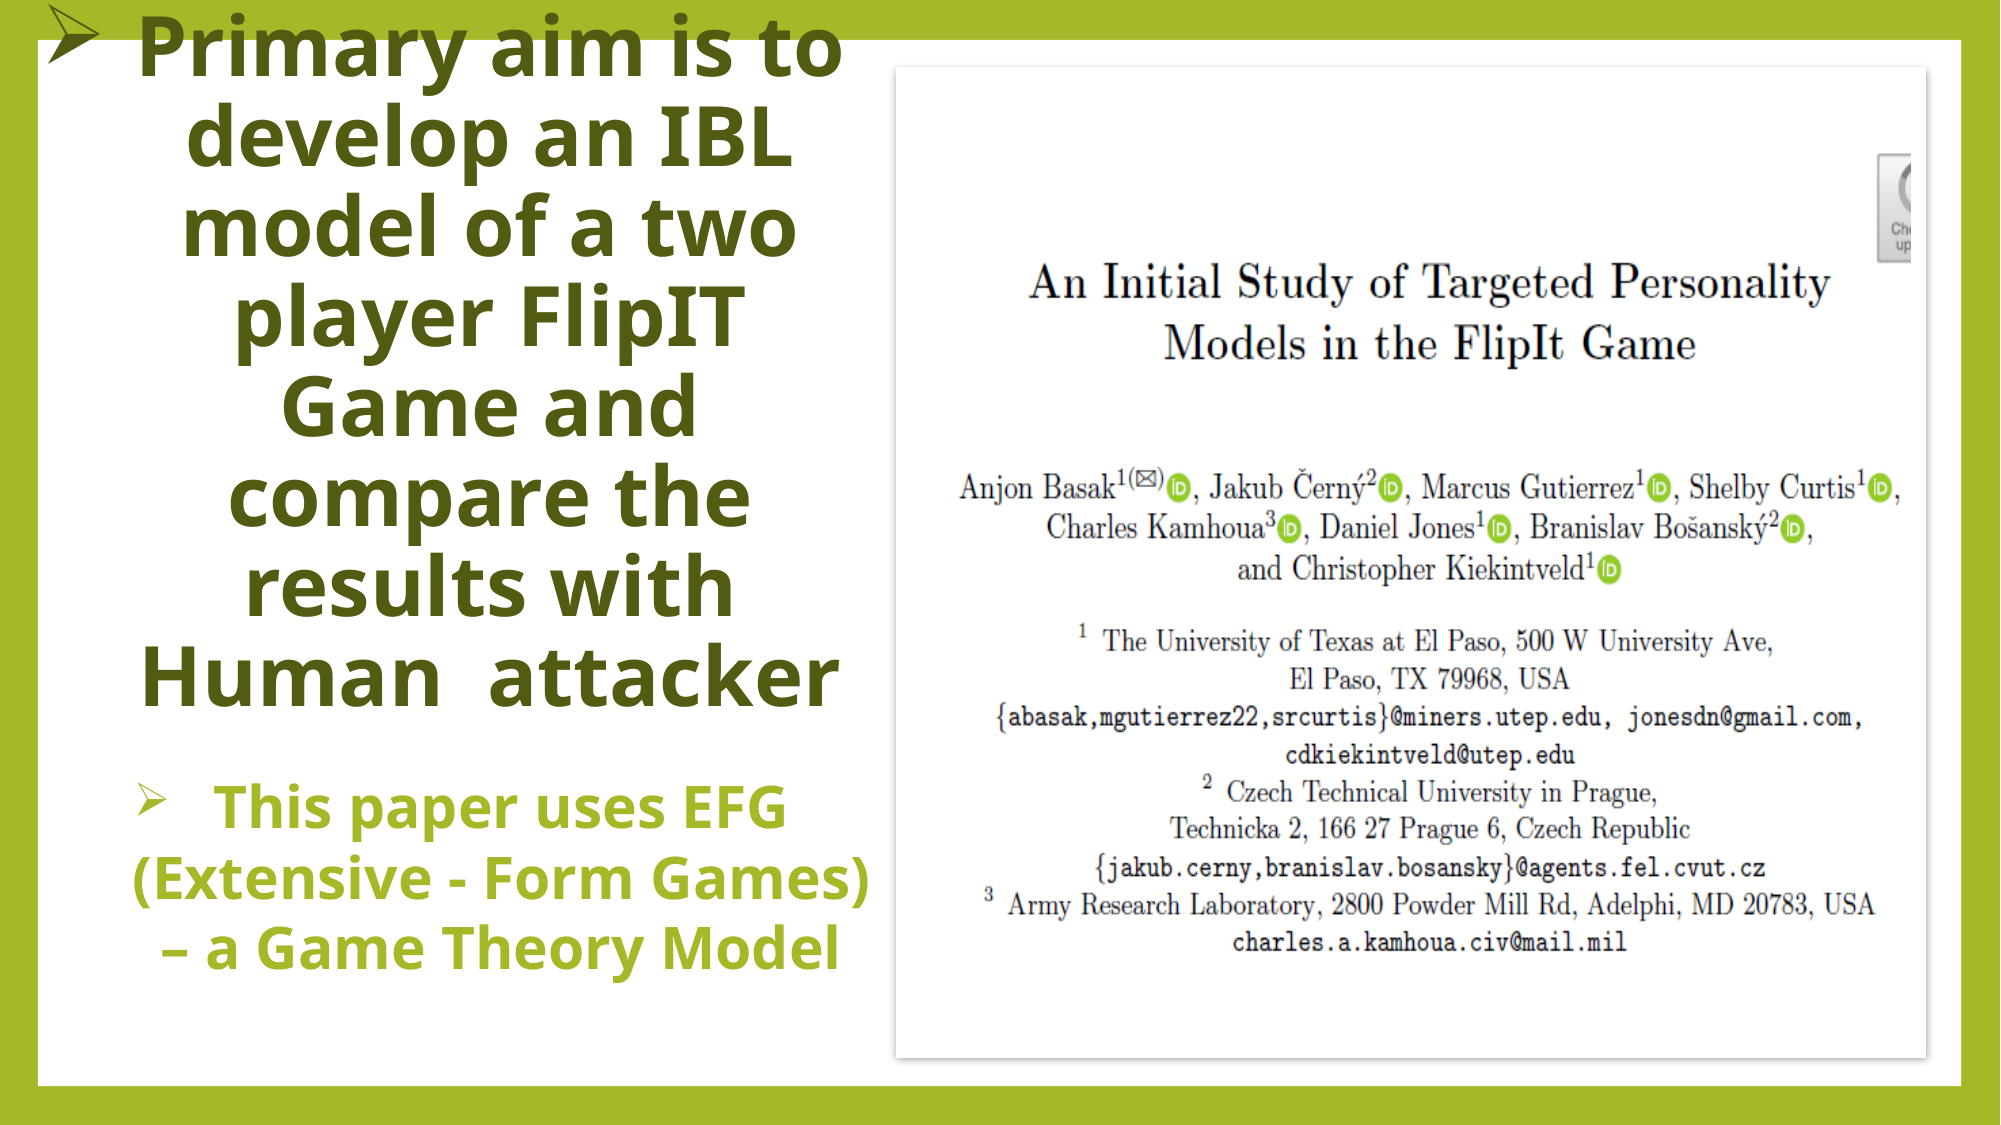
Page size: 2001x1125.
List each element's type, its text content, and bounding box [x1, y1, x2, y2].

title Primary aim is to develop an IBL model of a two player FlipIT Game and compare the results with Human attacker [21, 113, 866, 732]
picture [910, 81, 1912, 1044]
list This paper uses EFG (Extensive - Form Games) – a Game Theory Model [44, 762, 889, 1044]
